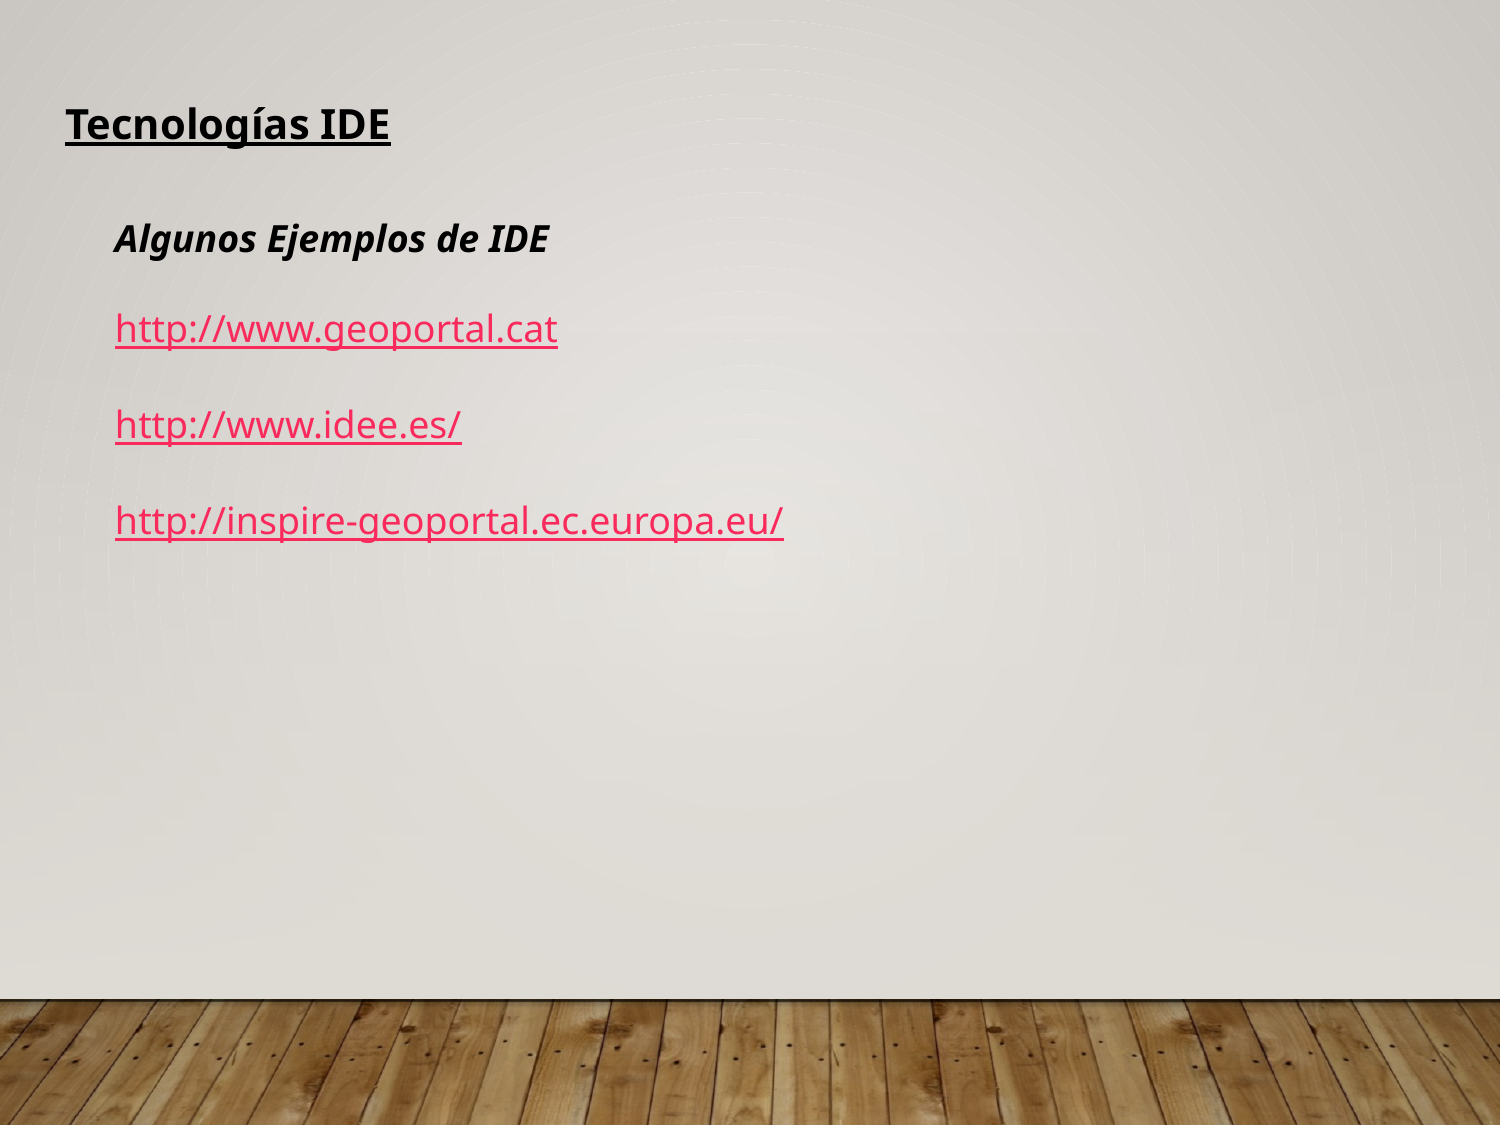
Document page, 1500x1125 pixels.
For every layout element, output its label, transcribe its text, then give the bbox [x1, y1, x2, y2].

text_box Algunos Ejemplos de IDE http://www.geoportal.cat http://www.idee.es/ http://inspire-geoportal.ec.europa.eu/ [100, 208, 1235, 601]
picture [0, 999, 1500, 1125]
text_box Tecnologías IDE [50, 90, 407, 155]
